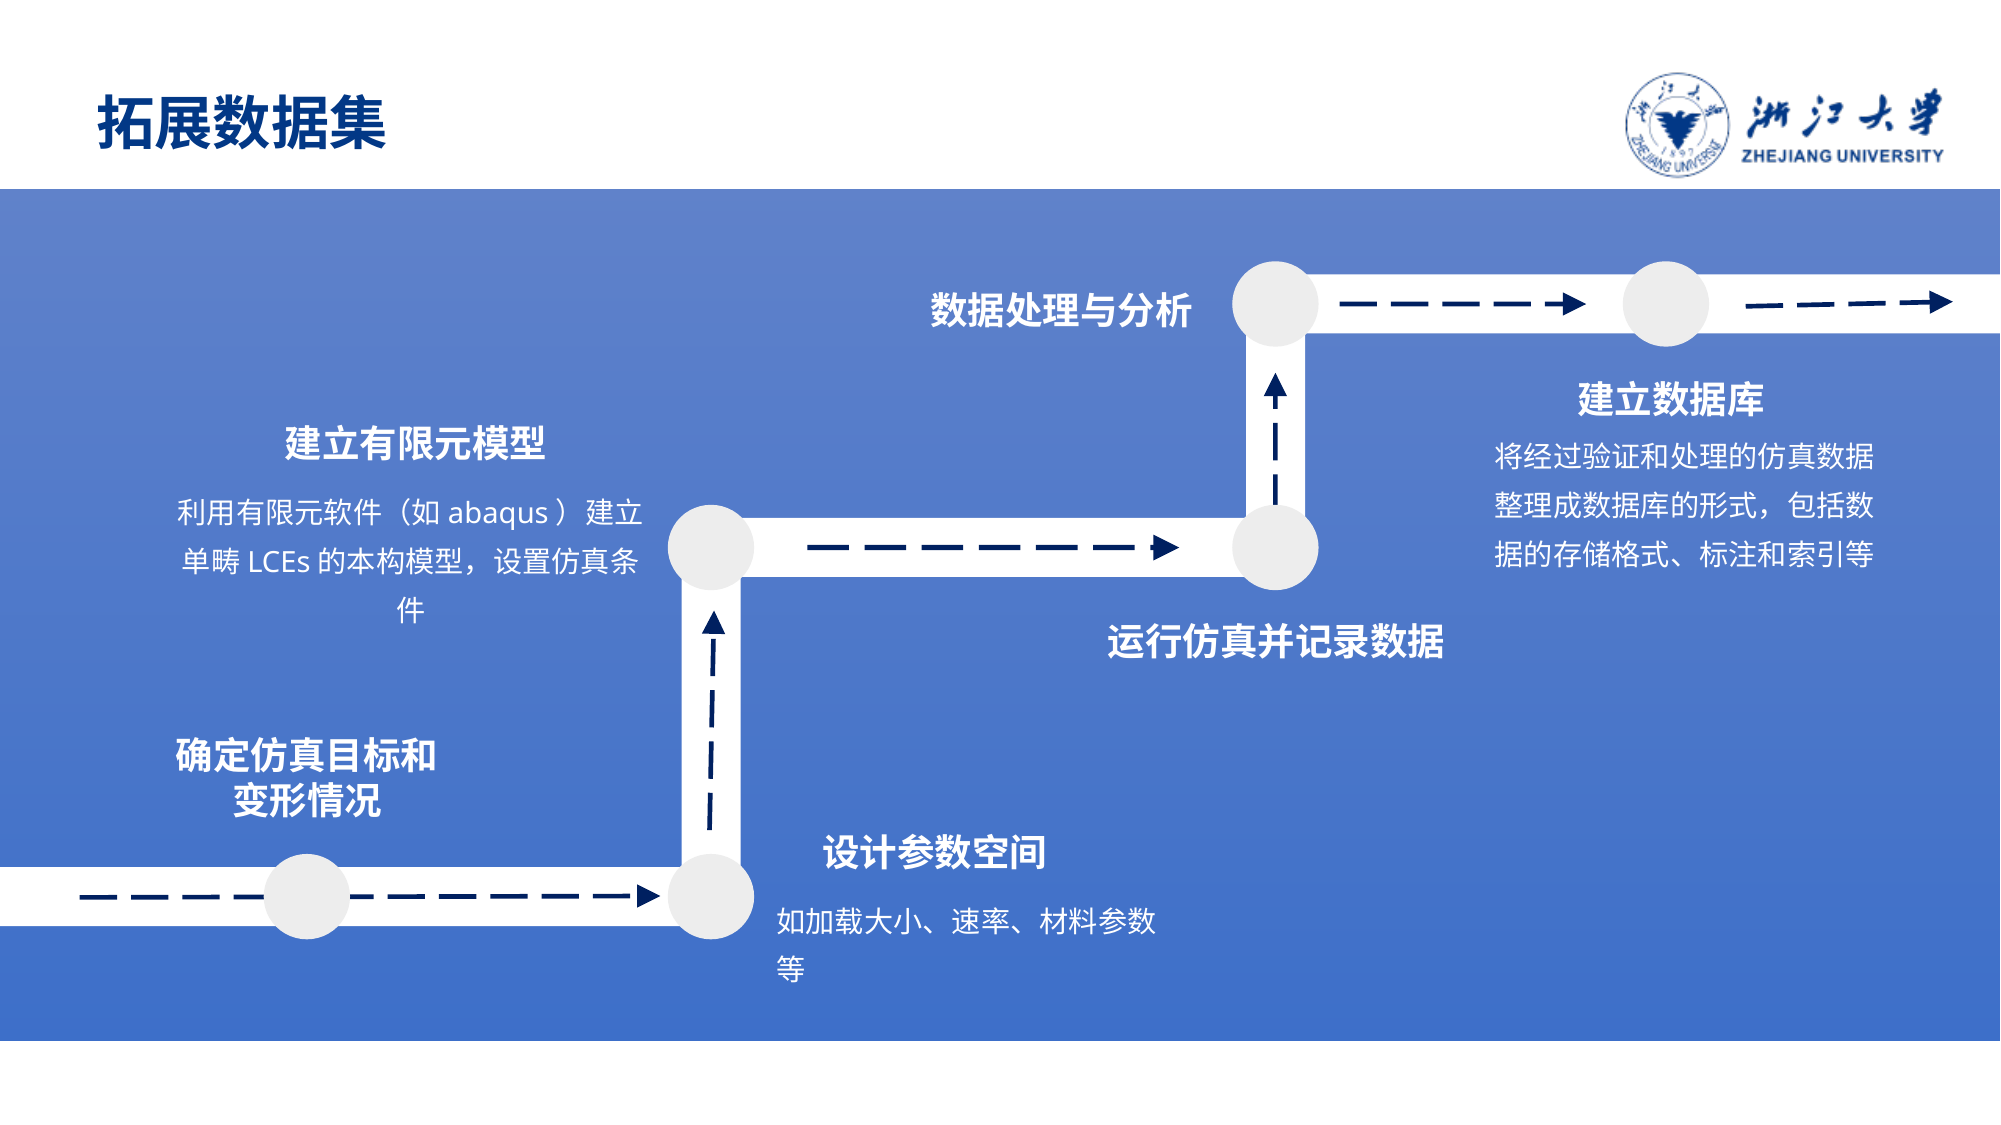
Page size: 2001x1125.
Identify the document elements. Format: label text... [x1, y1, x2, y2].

text_box [1157, 537, 1180, 558]
text_box 设计参数空间 [807, 821, 1097, 881]
text_box [639, 885, 661, 907]
text_box 如加载大小、速率、材料参数等 [761, 881, 1201, 995]
text_box 拓展数据集 [81, 79, 645, 165]
text_box 利用有限元软件（如abaqus）建立单畴LCEs的本构模型，设置仿真条件 [153, 473, 668, 635]
text_box [1565, 293, 1587, 315]
text_box 运行仿真并记录数据 [1077, 610, 1476, 671]
text_box 将经过验证和处理的仿真数据整理成数据库的形式，包括数据的存储格式、标注和索引等 [1465, 417, 1905, 579]
text_box 确定仿真目标和变形情况 [148, 724, 466, 829]
text_box [1920, 291, 1953, 313]
text_box 数据处理与分析 [911, 279, 1212, 340]
text_box [703, 610, 724, 638]
text_box [1265, 372, 1286, 407]
text_box [1622, 261, 1710, 347]
picture [1601, 54, 1976, 191]
text_box [667, 853, 755, 940]
text_box [0, 189, 2000, 867]
text_box 建立有限元模型 [263, 413, 568, 473]
text_box [0, 334, 2000, 1041]
text_box [1307, 274, 1634, 334]
text_box [1698, 274, 2000, 334]
text_box [0, 867, 275, 927]
text_box [668, 504, 755, 591]
text_box [1246, 335, 1306, 516]
text_box [1232, 261, 1319, 347]
text_box [339, 867, 679, 927]
text_box [1232, 504, 1319, 591]
text_box [263, 853, 351, 940]
text_box [743, 517, 1244, 577]
text_box [681, 579, 741, 865]
text_box 建立数据库 [1562, 368, 1852, 429]
